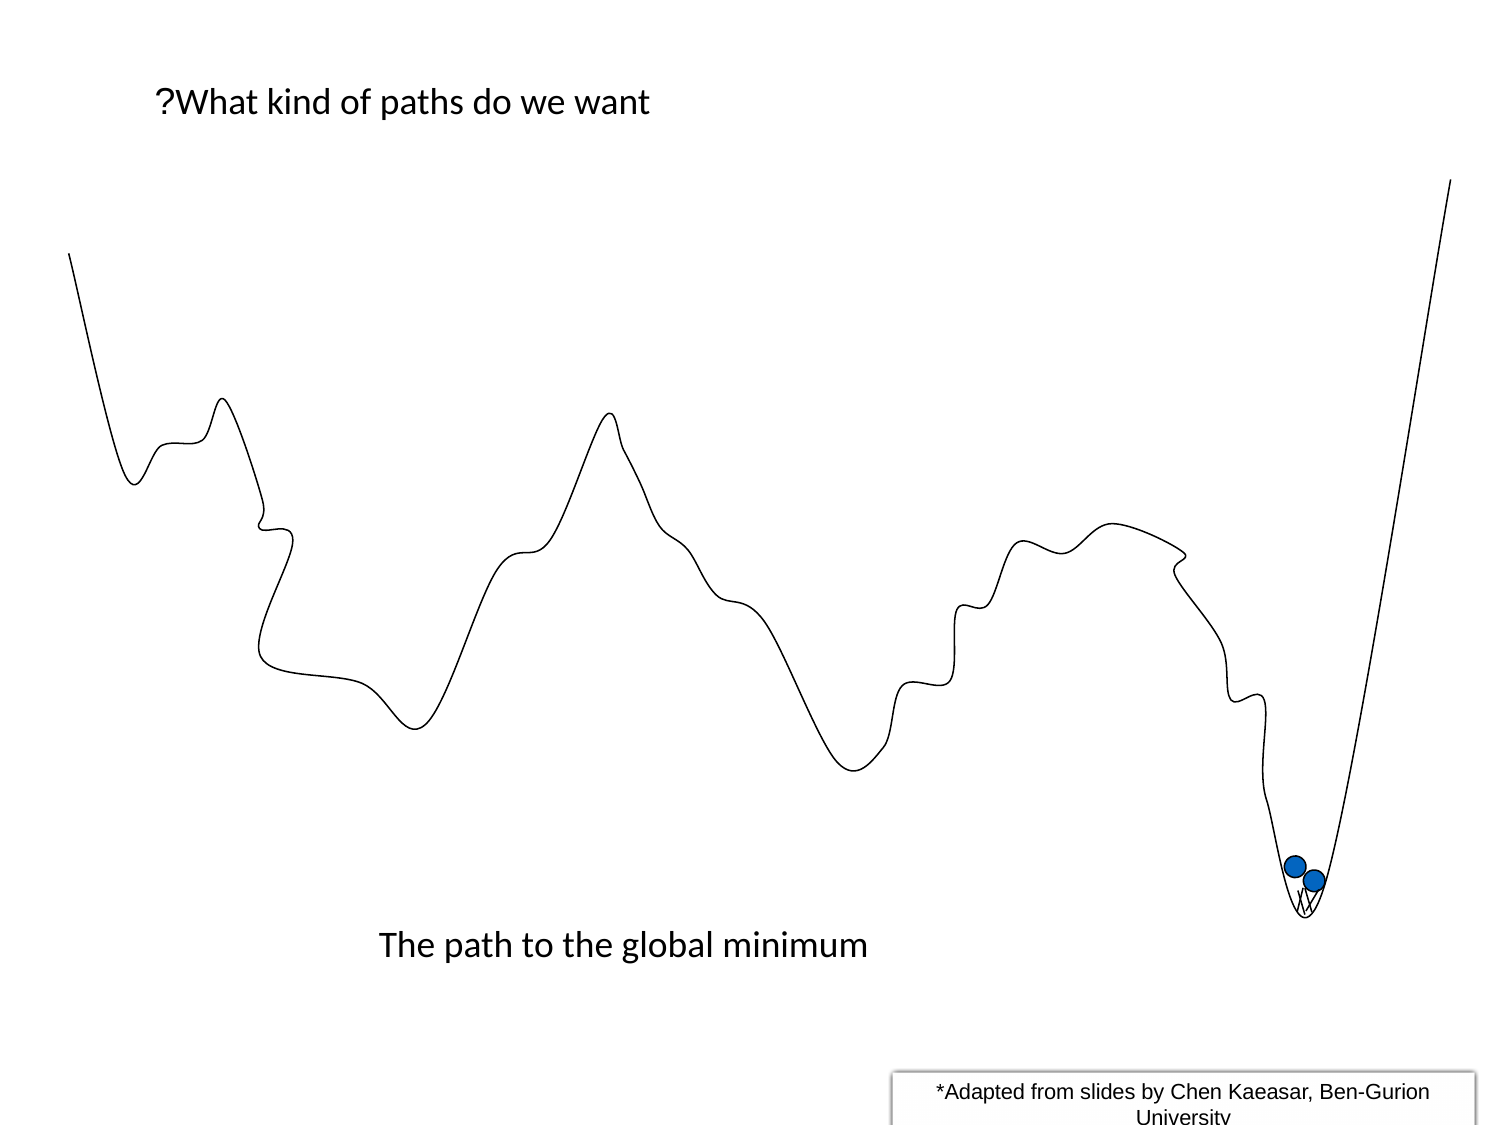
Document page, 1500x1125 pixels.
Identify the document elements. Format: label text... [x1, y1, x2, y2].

text_box The path to the global minimum [353, 912, 884, 973]
text_box What kind of paths do we want? [139, 69, 666, 129]
text_box [1303, 870, 1325, 892]
text_box [68, 179, 1451, 918]
text_box [1284, 856, 1306, 878]
text_box *Adapted from slides by Chen Kaeasar, Ben-Gurion University [896, 1076, 1471, 1125]
